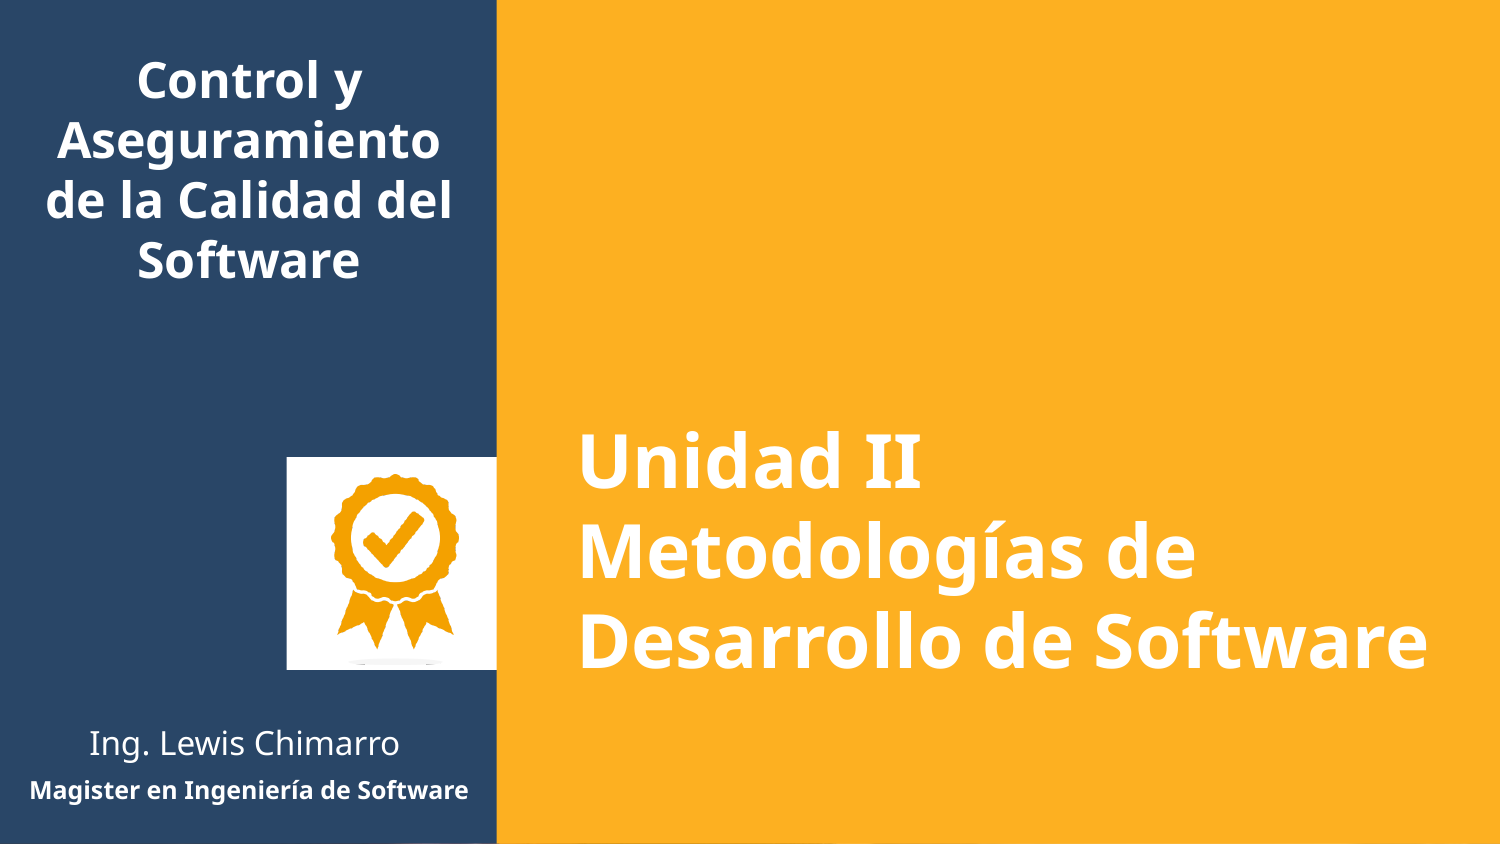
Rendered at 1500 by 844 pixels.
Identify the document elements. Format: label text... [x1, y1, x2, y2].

text_box Control y Aseguramiento de la Calidad del Software [10, 18, 489, 320]
title Unidad II Metodologías de Desarrollo de Software [561, 453, 1452, 645]
text_box [494, 0, 1500, 844]
text_box Ing. Lewis Chimarro Magister en Ingeniería de Software [1, 707, 498, 844]
picture [331, 474, 459, 665]
